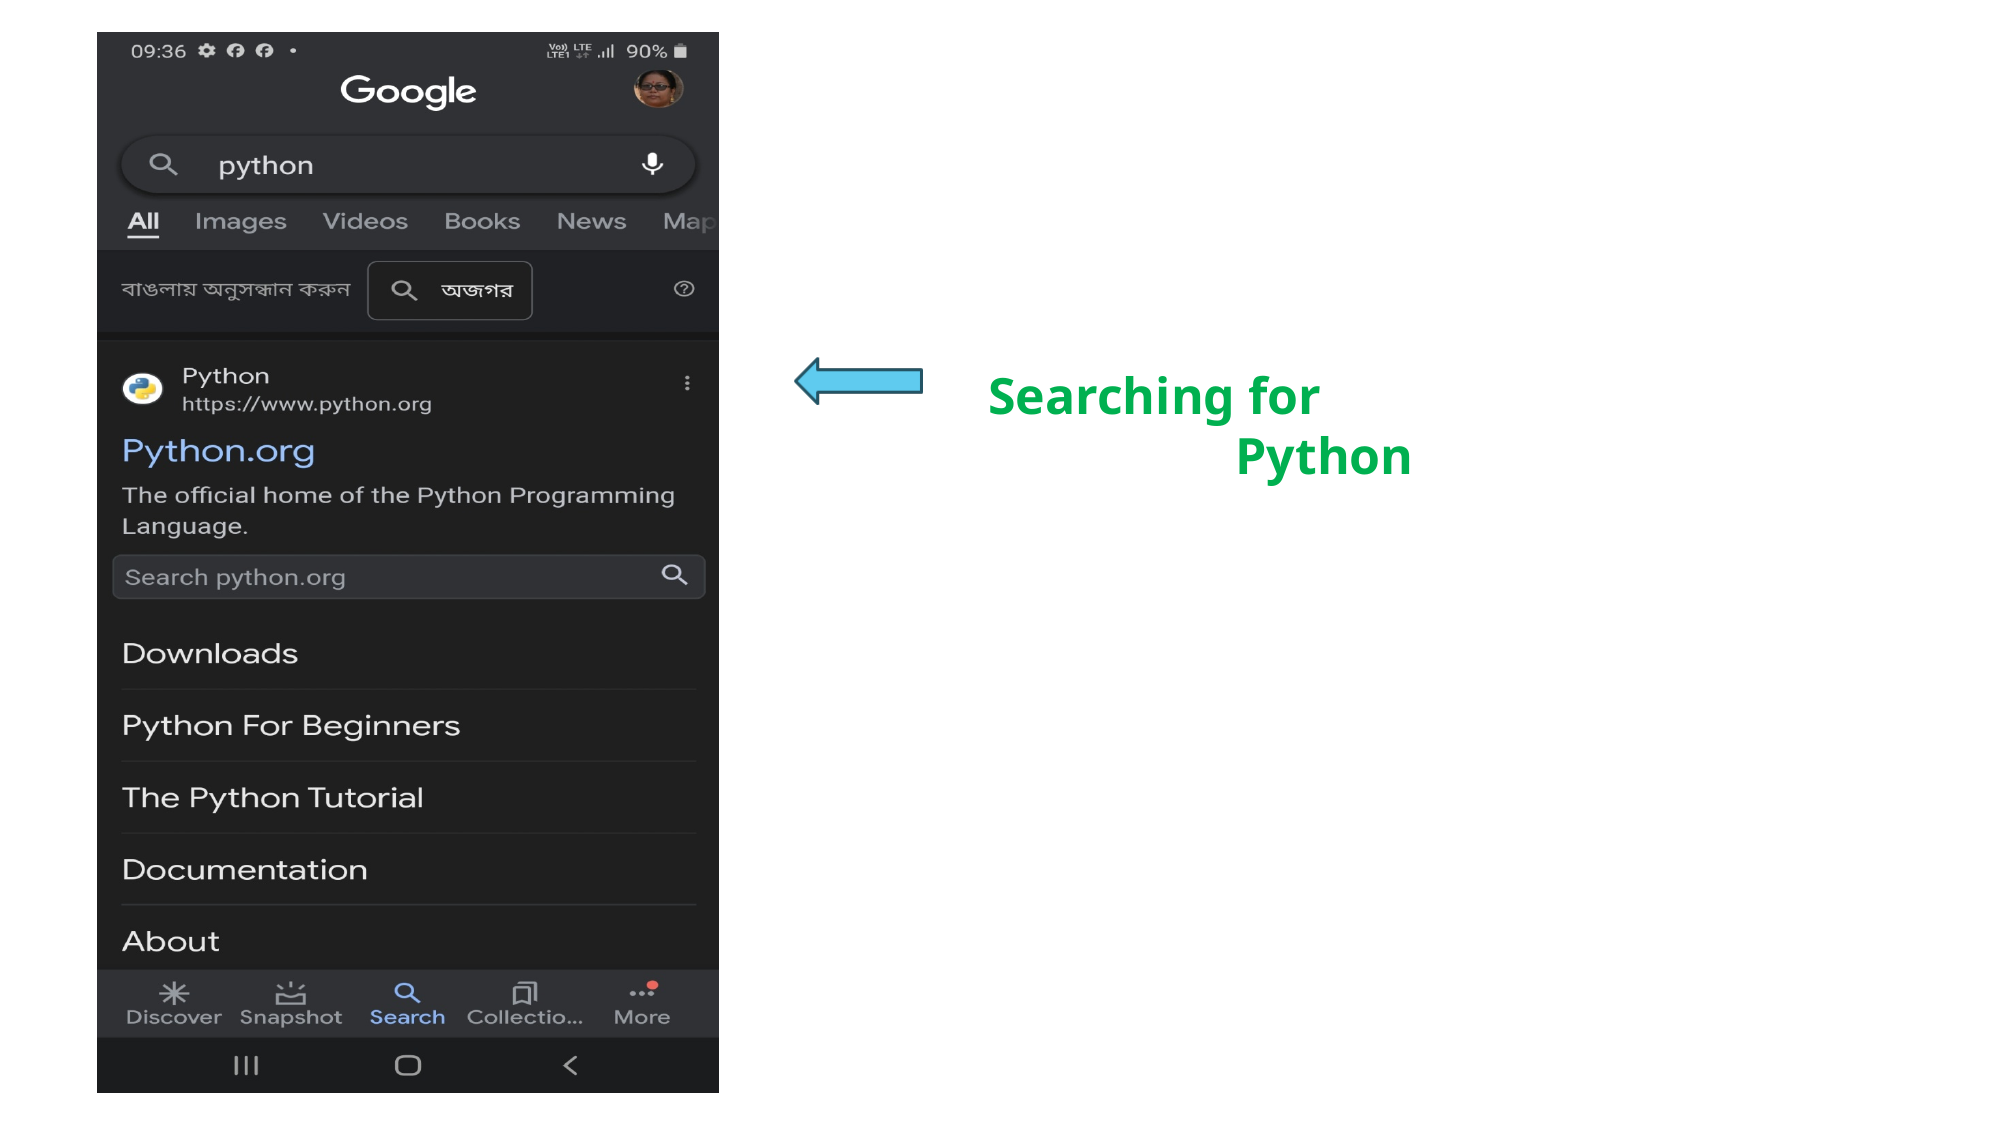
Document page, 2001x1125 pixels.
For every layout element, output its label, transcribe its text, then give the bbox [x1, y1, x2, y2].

picture [96, 31, 719, 1094]
text_box Searching for Python [973, 357, 1500, 492]
picture [794, 356, 924, 405]
